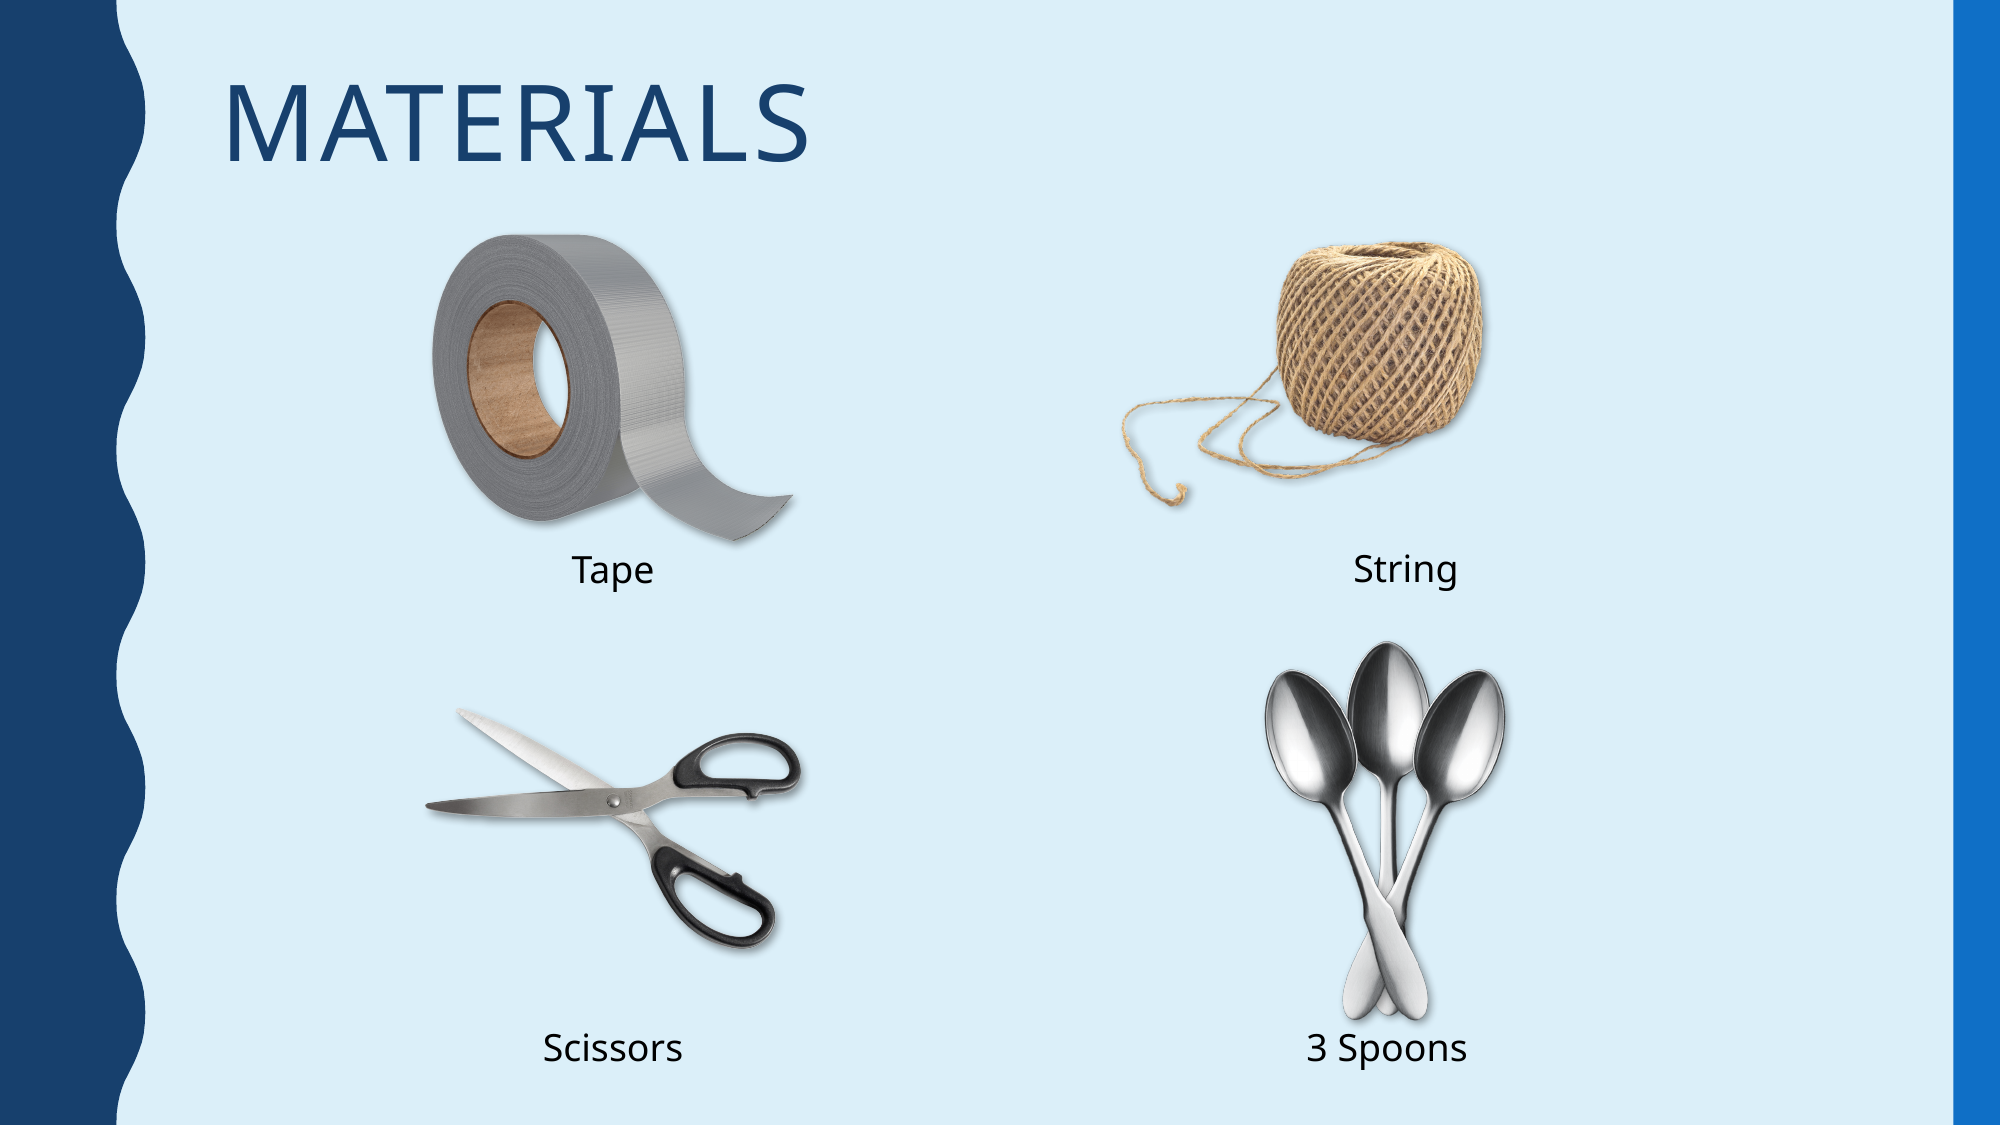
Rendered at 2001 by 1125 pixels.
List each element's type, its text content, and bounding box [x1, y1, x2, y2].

text_box 3 Spoons [1291, 1033, 1483, 1077]
text_box Tape [556, 580, 670, 599]
picture [1110, 603, 1660, 1088]
text_box String [1338, 561, 1474, 598]
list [425, 204, 801, 580]
title Materials [205, 62, 1875, 308]
picture [1114, 185, 1490, 561]
picture [425, 708, 801, 949]
text_box Scissors [528, 1016, 699, 1077]
